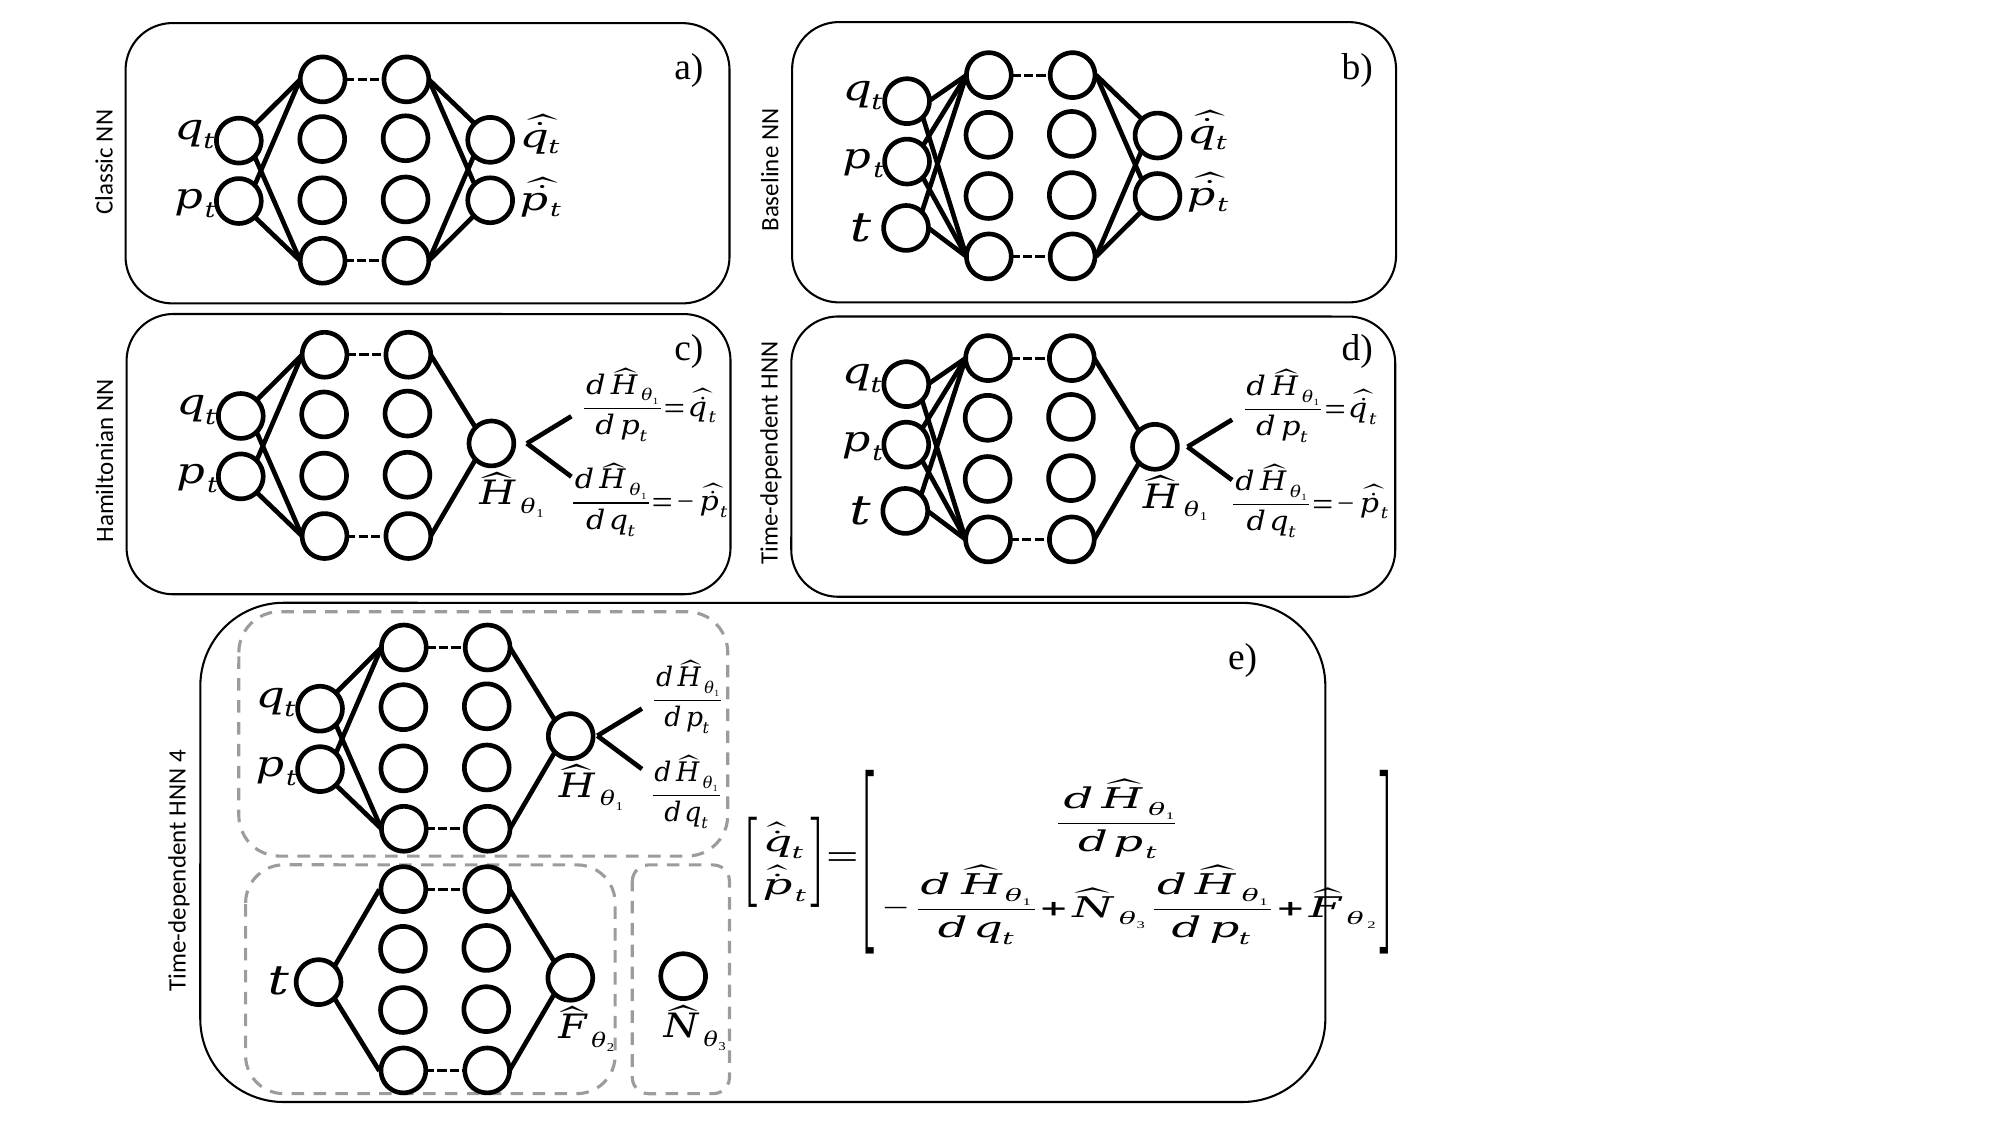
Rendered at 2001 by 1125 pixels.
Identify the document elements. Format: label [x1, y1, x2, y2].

text_box [80, 22, 1396, 1102]
